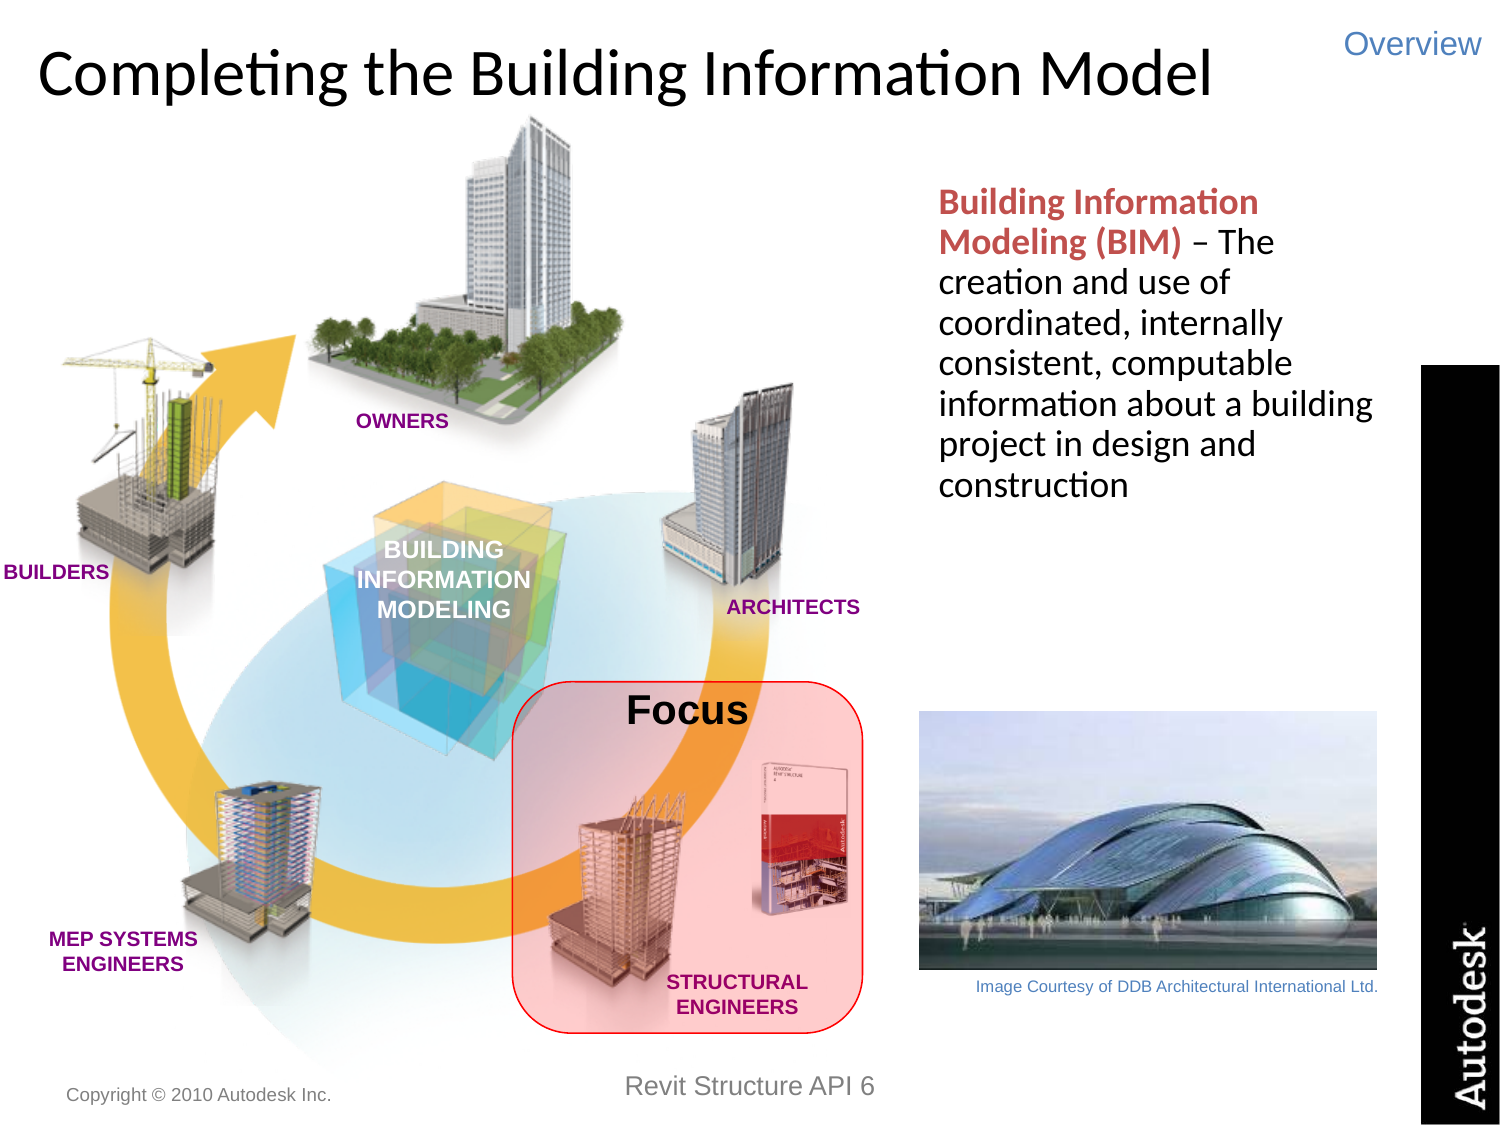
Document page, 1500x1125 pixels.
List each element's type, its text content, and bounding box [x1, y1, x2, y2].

text_box Building Information Modeling (BIM) – The creation and use of coordinated, internally consistent, computable information about a building project in design and construction [919, 174, 1400, 526]
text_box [293, 105, 632, 481]
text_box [0, 331, 229, 636]
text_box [31, 776, 326, 1007]
text_box Image Courtesy of DDB Architectural International Ltd. [919, 968, 1395, 1004]
text_box Overview [1374, 22, 1483, 63]
picture [1420, 365, 1500, 1125]
picture [919, 711, 1378, 970]
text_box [512, 681, 863, 1034]
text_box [652, 372, 877, 641]
title Completing the Building Information Model [23, 21, 1374, 129]
picture [94, 326, 864, 1083]
